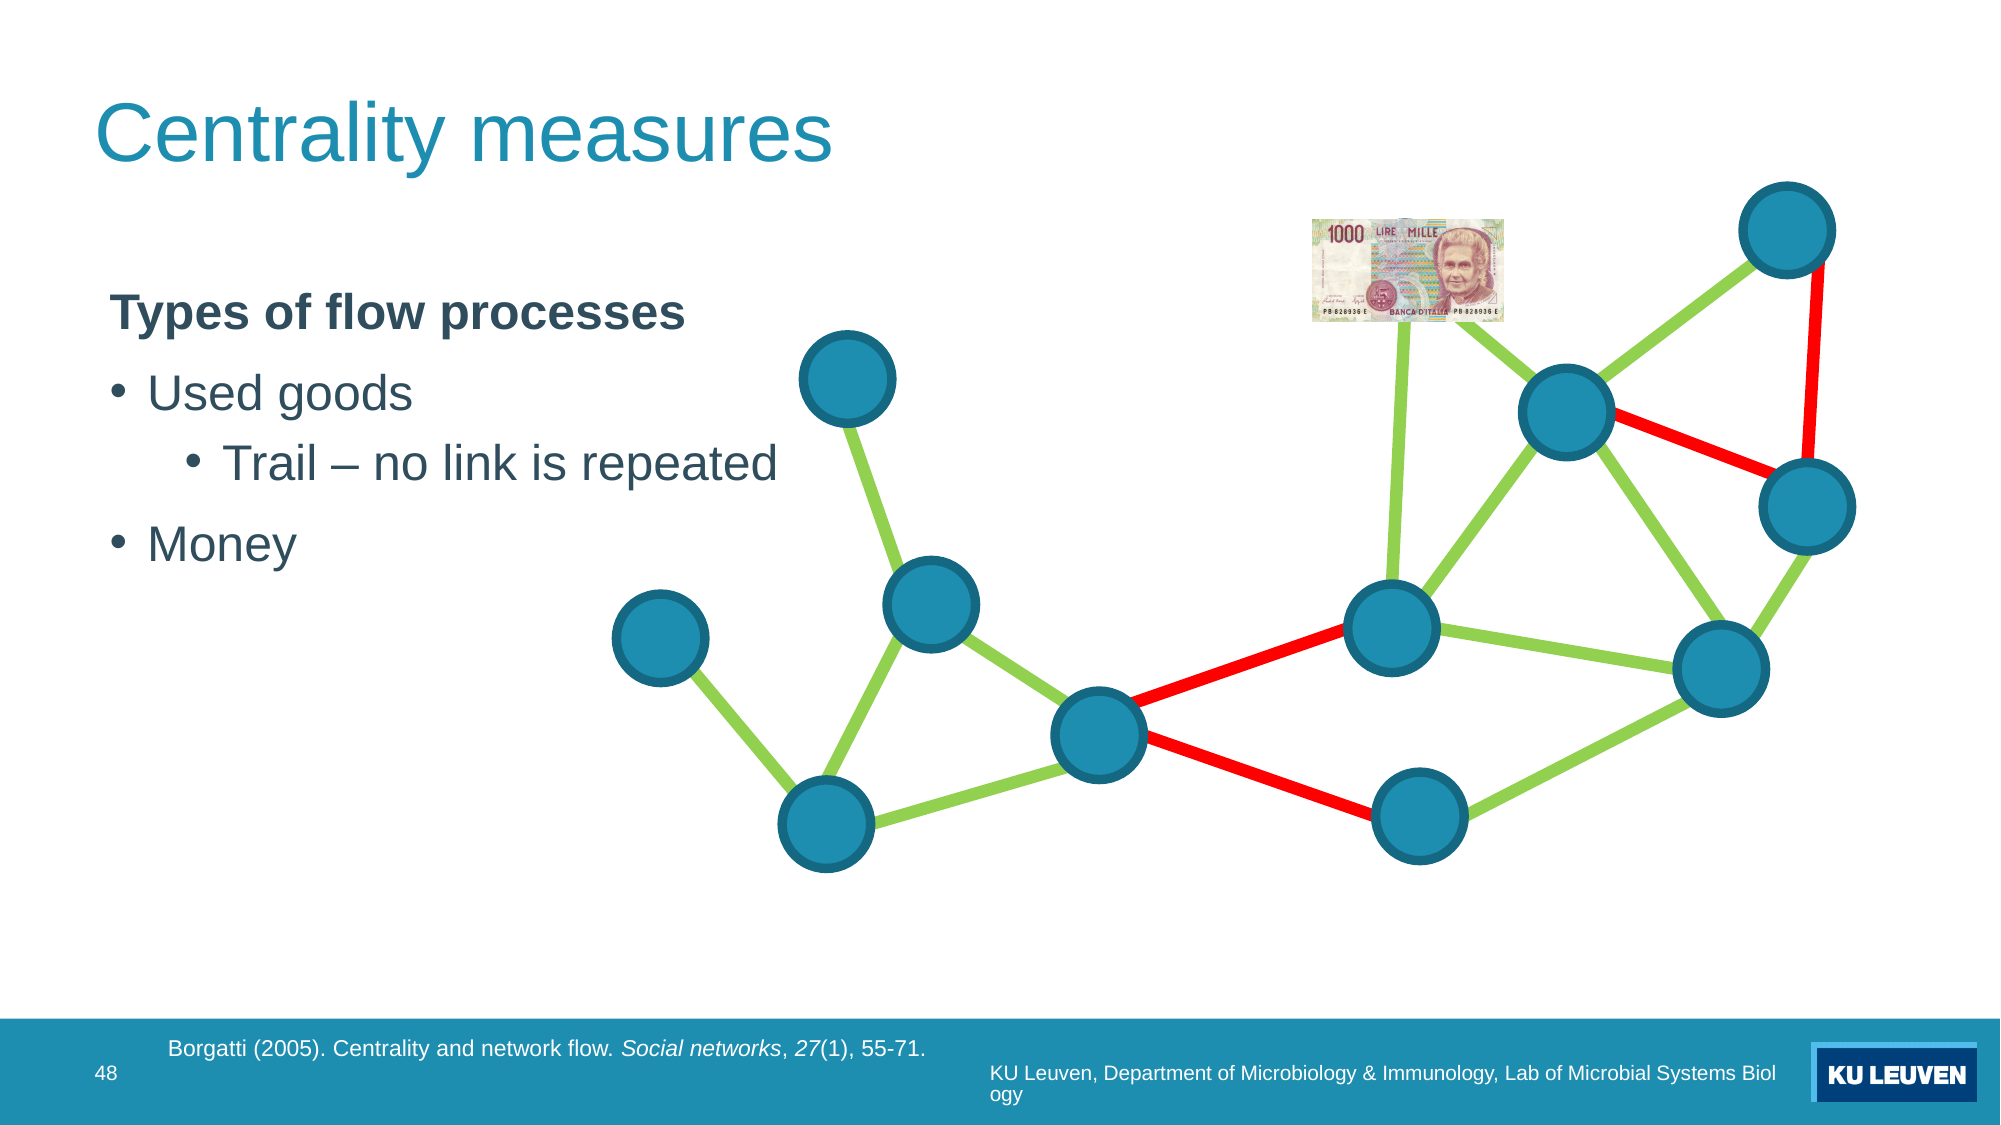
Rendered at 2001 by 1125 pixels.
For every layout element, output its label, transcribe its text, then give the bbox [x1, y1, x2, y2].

text_box Borgatti (2005). Centrality and network flow. Social networks, 27(1), 55-71. [153, 1026, 977, 1069]
picture [1312, 219, 1504, 322]
list Types of flow processes Used goods Trail – no link is repeated Money [94, 271, 1906, 1004]
footer KU Leuven, Department of Microbiology & Immunology, Lab of Microbial Systems Biology [989, 1018, 1809, 1125]
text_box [616, 186, 1852, 869]
slide_number 48 [94, 1018, 201, 1125]
title Centrality measures [94, 33, 1906, 223]
picture [1811, 1042, 1977, 1102]
